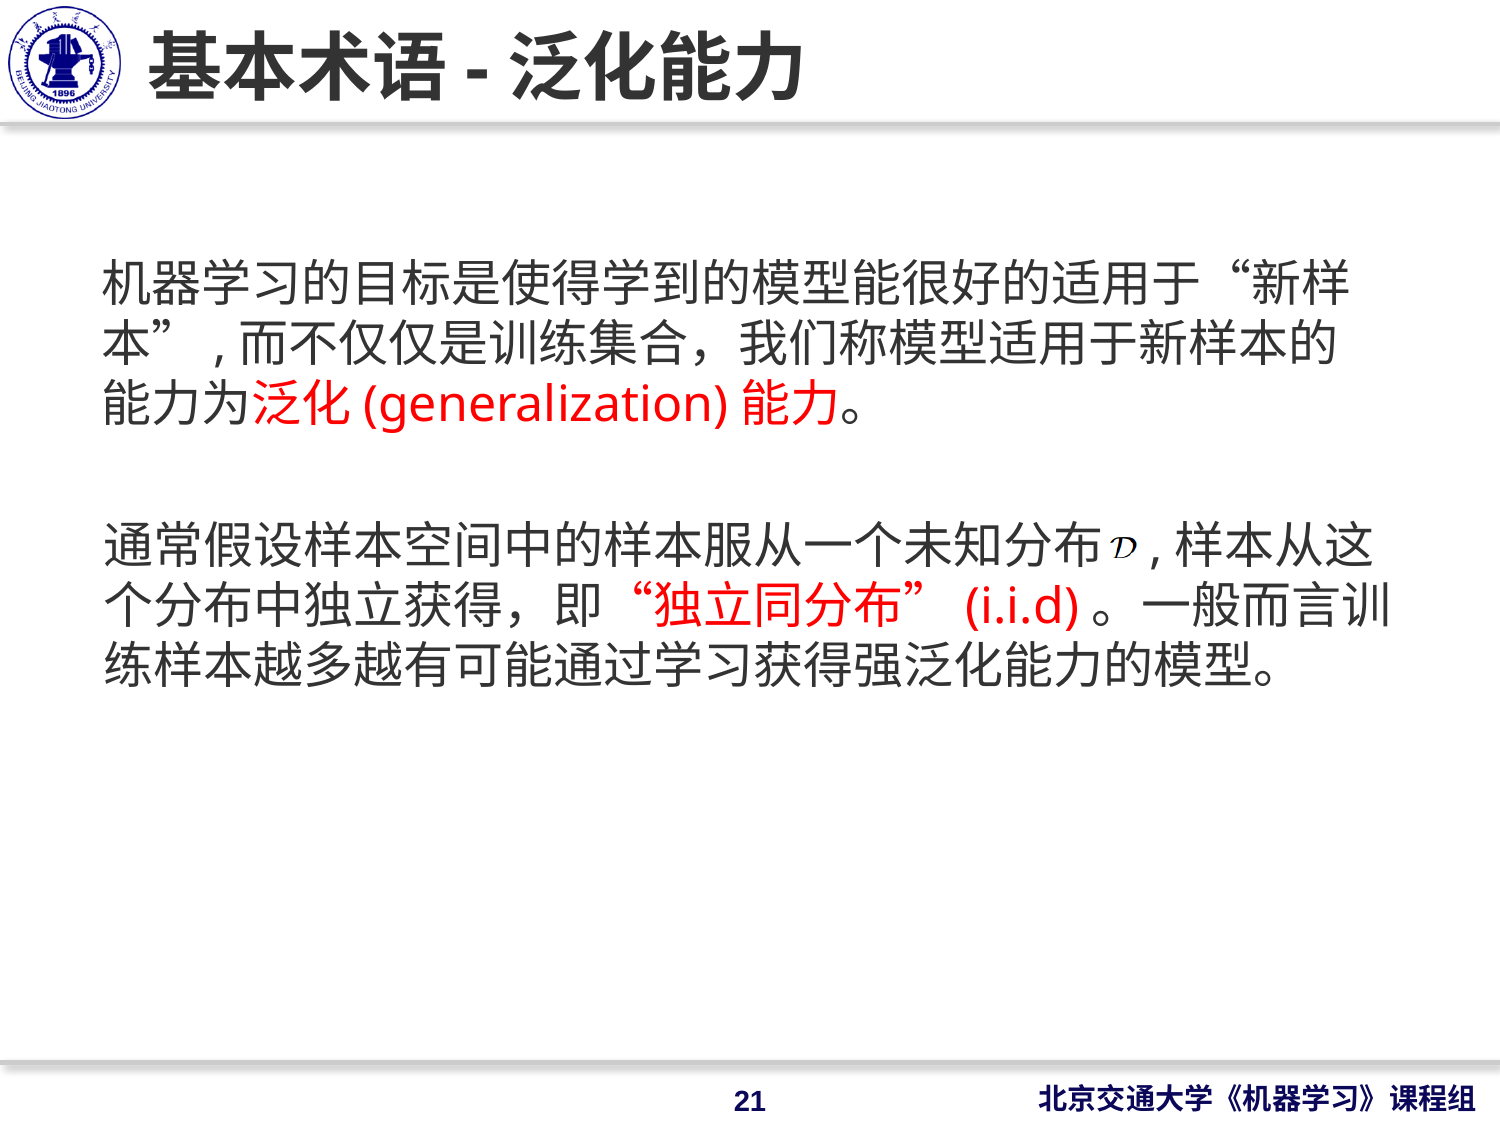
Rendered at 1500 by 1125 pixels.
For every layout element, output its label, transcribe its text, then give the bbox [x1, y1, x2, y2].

text_box 机器学习的目标是使得学到的模型能很好的适用于“新样本”,而不仅仅是训练集合，我们称模型适用于新样本的能力为泛化(generalization)能力。 [86, 244, 1386, 440]
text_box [88, 506, 1421, 704]
title 基本术语-泛化能力 [44, 0, 1339, 110]
picture [8, 6, 121, 119]
